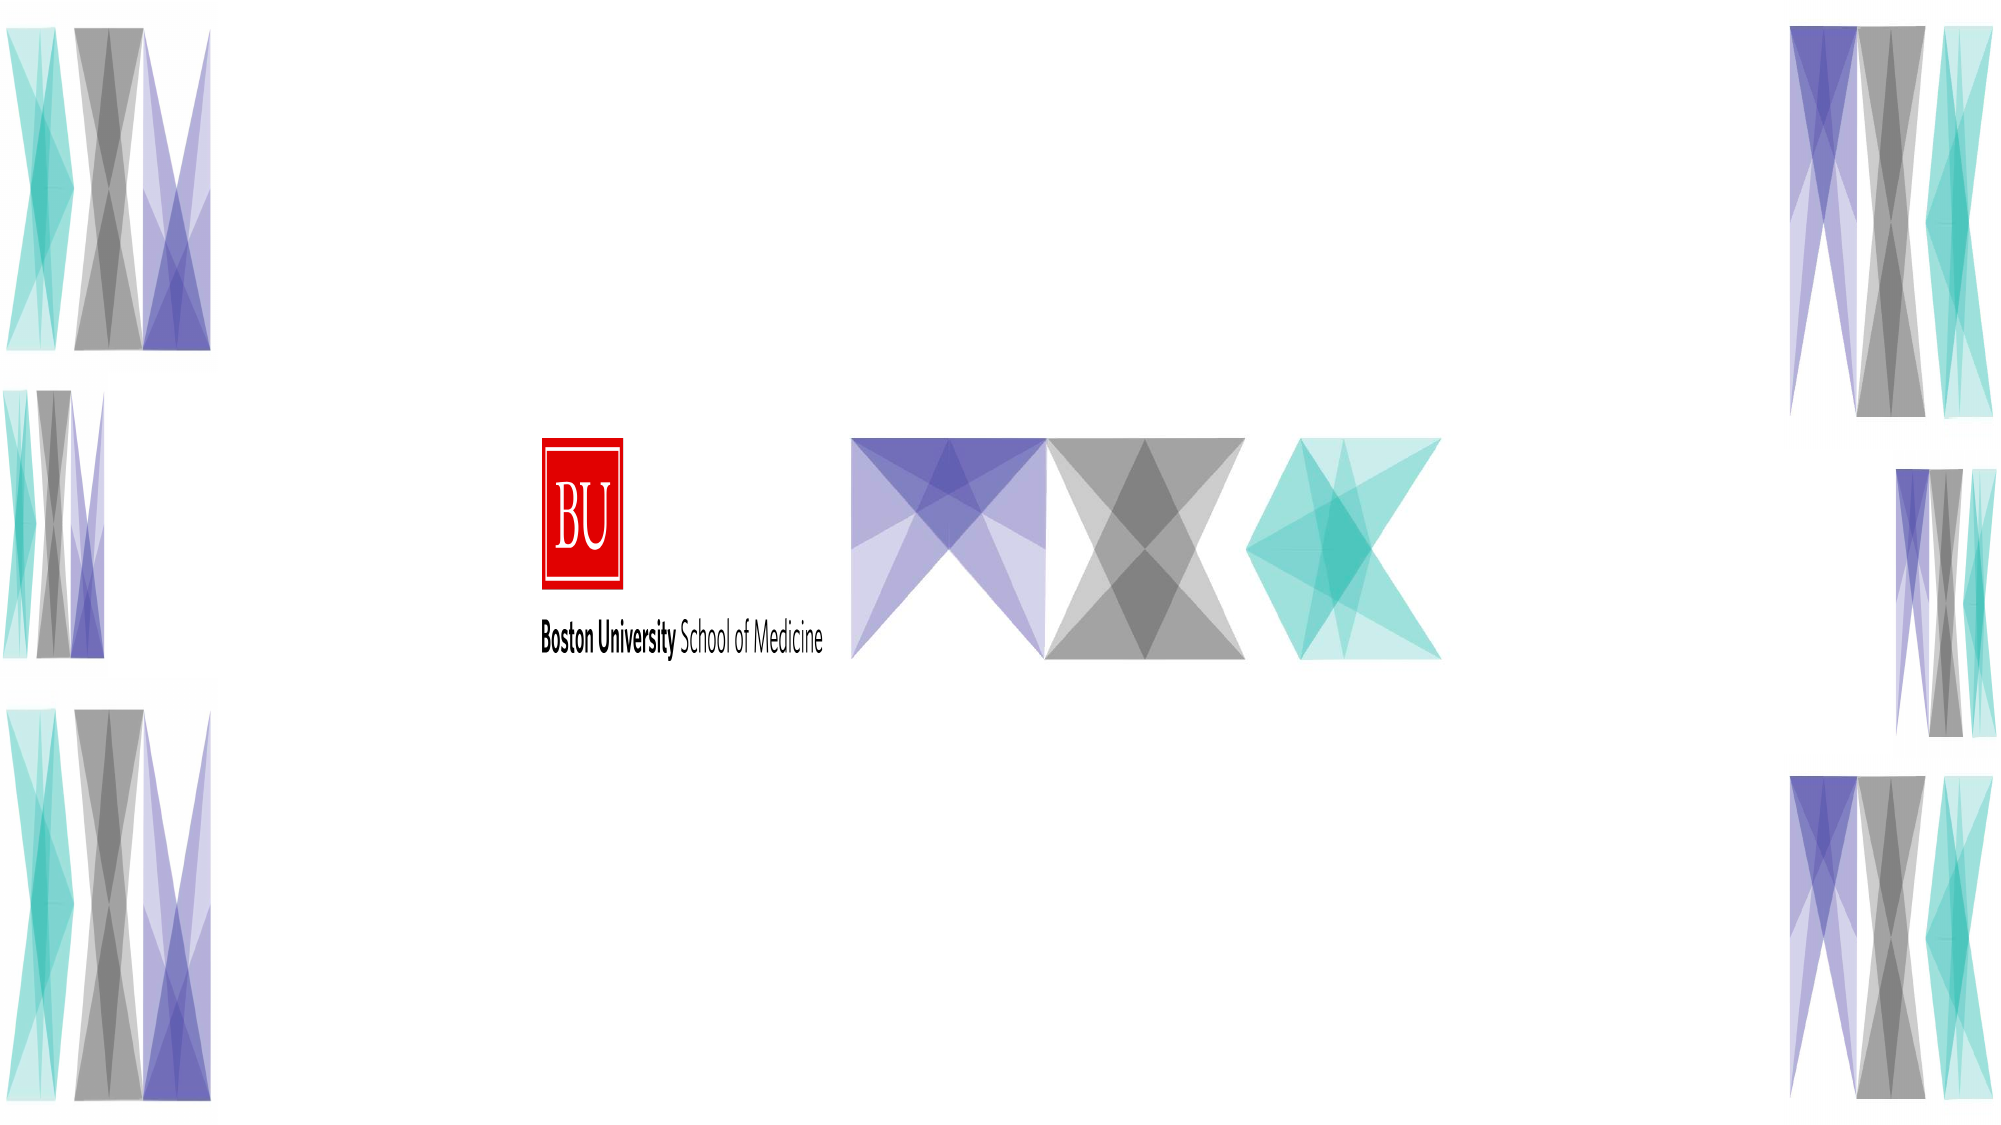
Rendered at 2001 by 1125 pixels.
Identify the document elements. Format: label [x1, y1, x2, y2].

text_box [0, 2, 218, 1125]
text_box [1782, 0, 2000, 1125]
text_box [542, 422, 1462, 677]
